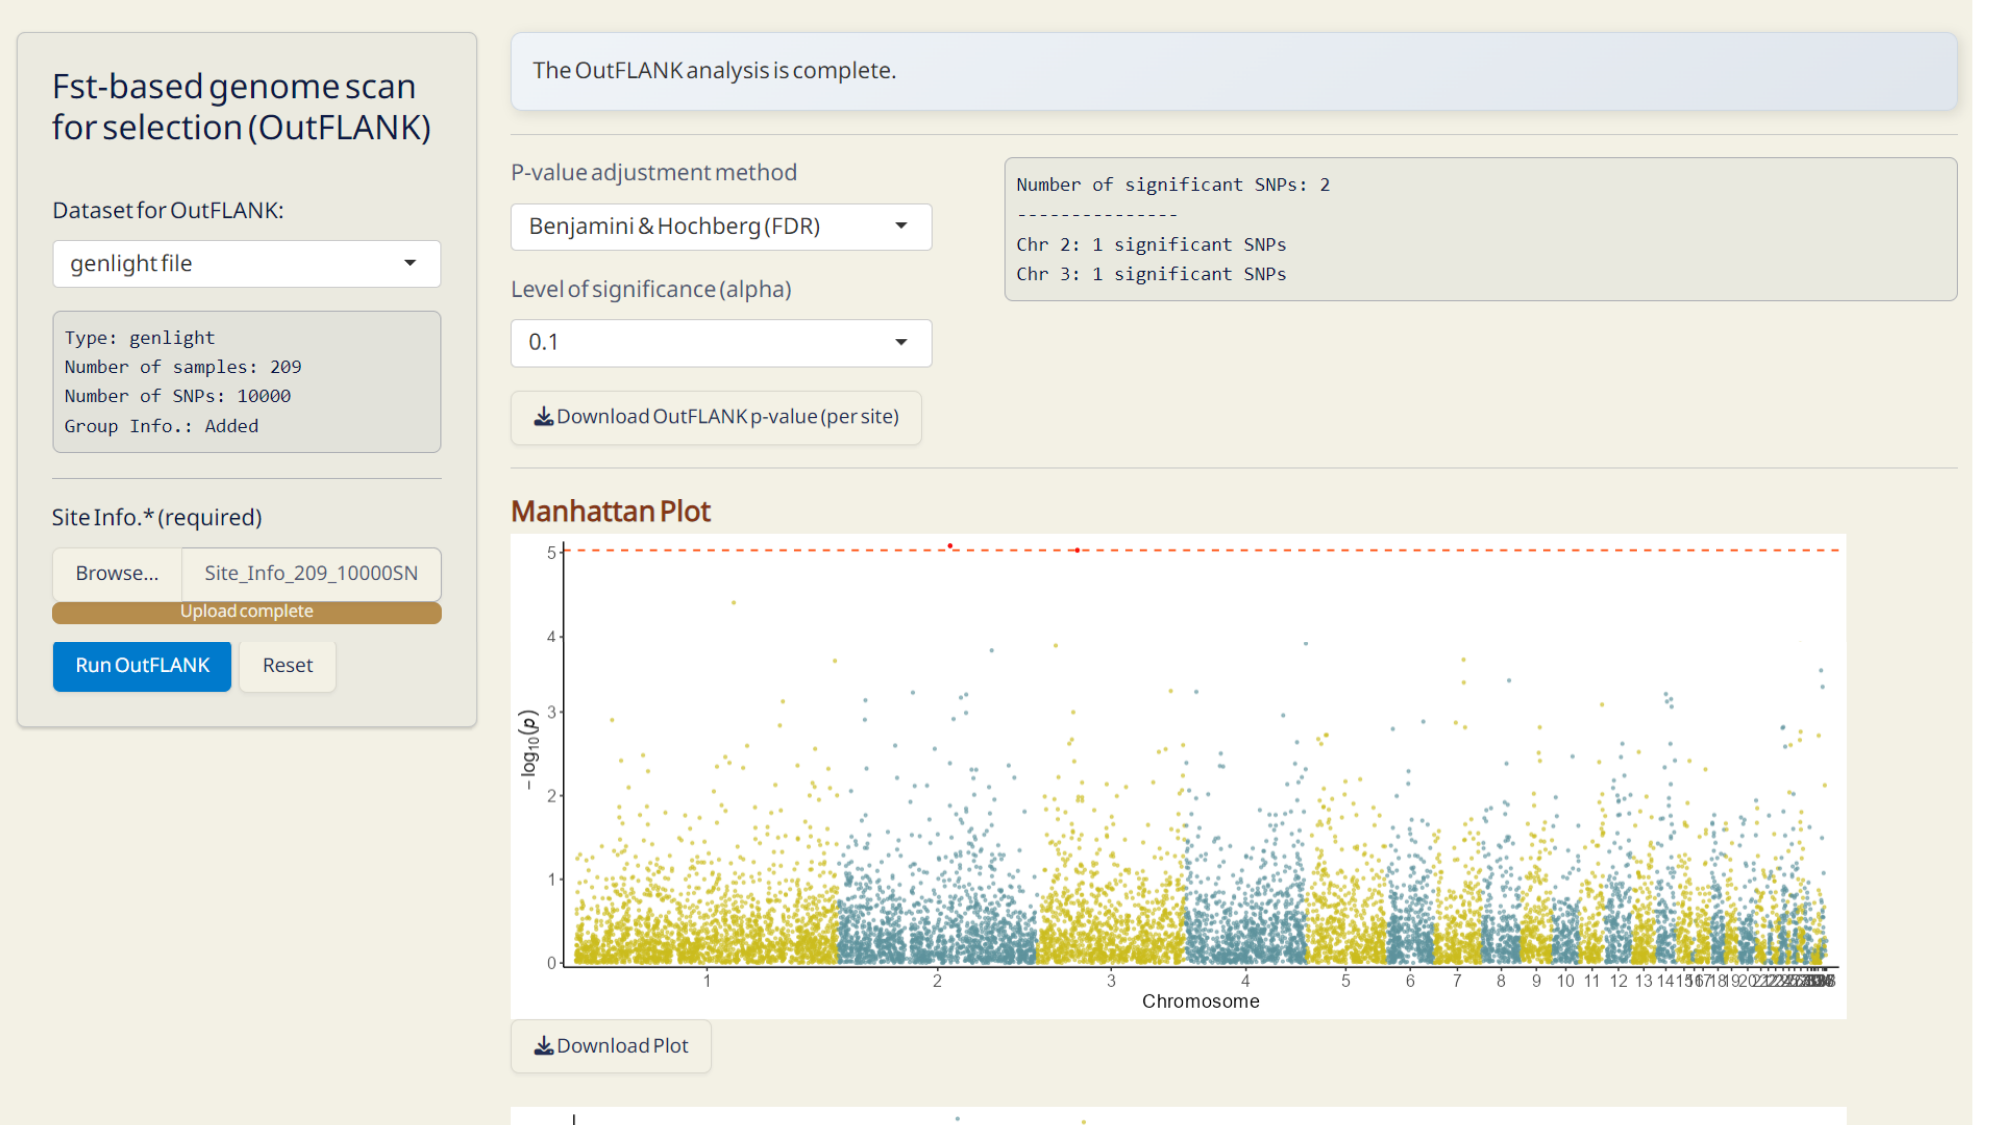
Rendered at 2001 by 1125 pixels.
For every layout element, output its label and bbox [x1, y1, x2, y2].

text_box [0, 0, 1973, 1125]
